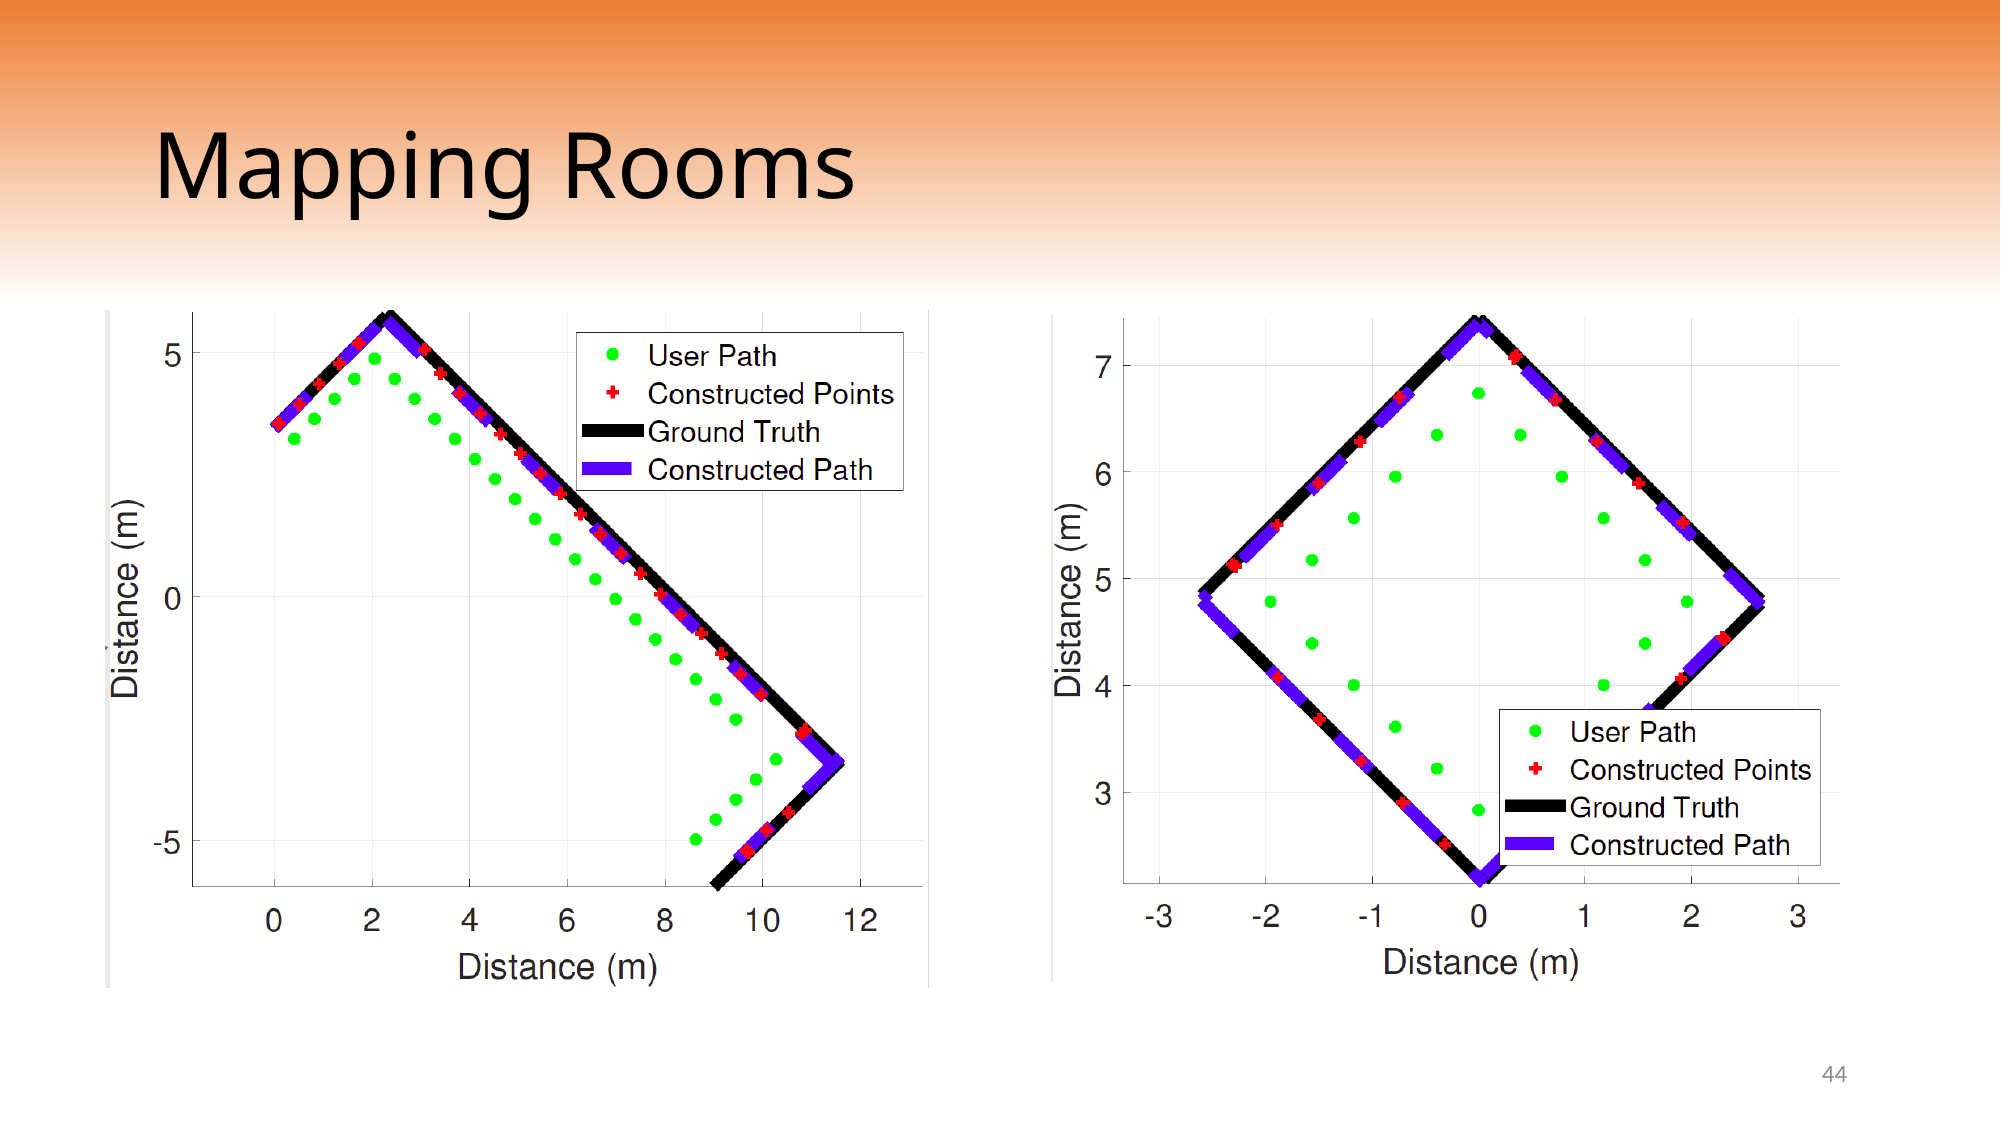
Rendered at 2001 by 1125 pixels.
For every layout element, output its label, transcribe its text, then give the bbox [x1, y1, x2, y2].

title Mapping Rooms [137, 59, 1863, 278]
slide_number 44 [1412, 1042, 1863, 1103]
picture [1051, 315, 1842, 983]
picture [105, 310, 929, 988]
